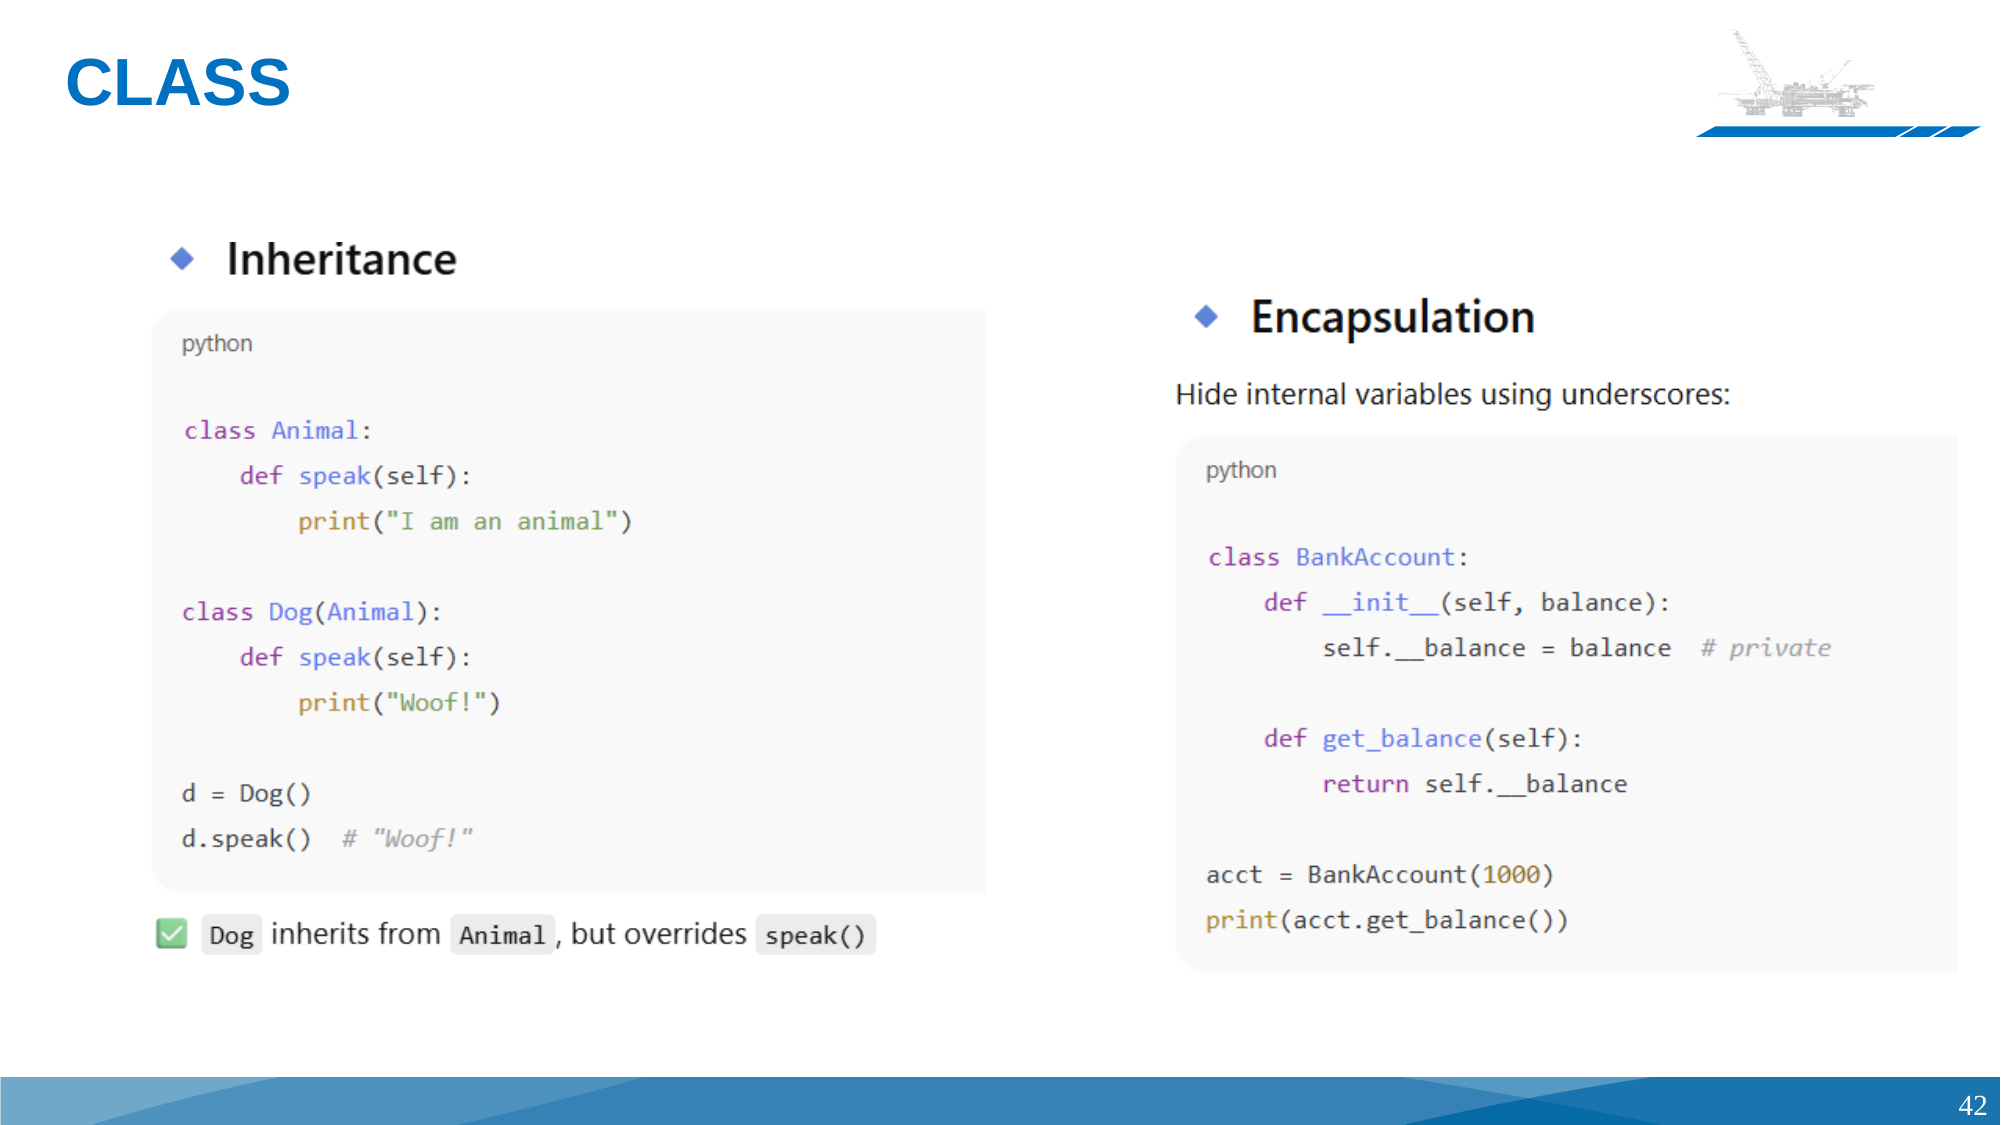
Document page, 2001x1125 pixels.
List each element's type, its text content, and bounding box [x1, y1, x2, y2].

title CLASS [50, 0, 1716, 127]
picture [1716, 26, 1878, 117]
picture [114, 241, 986, 977]
picture [0, 1077, 2001, 1125]
picture [1156, 291, 1958, 977]
